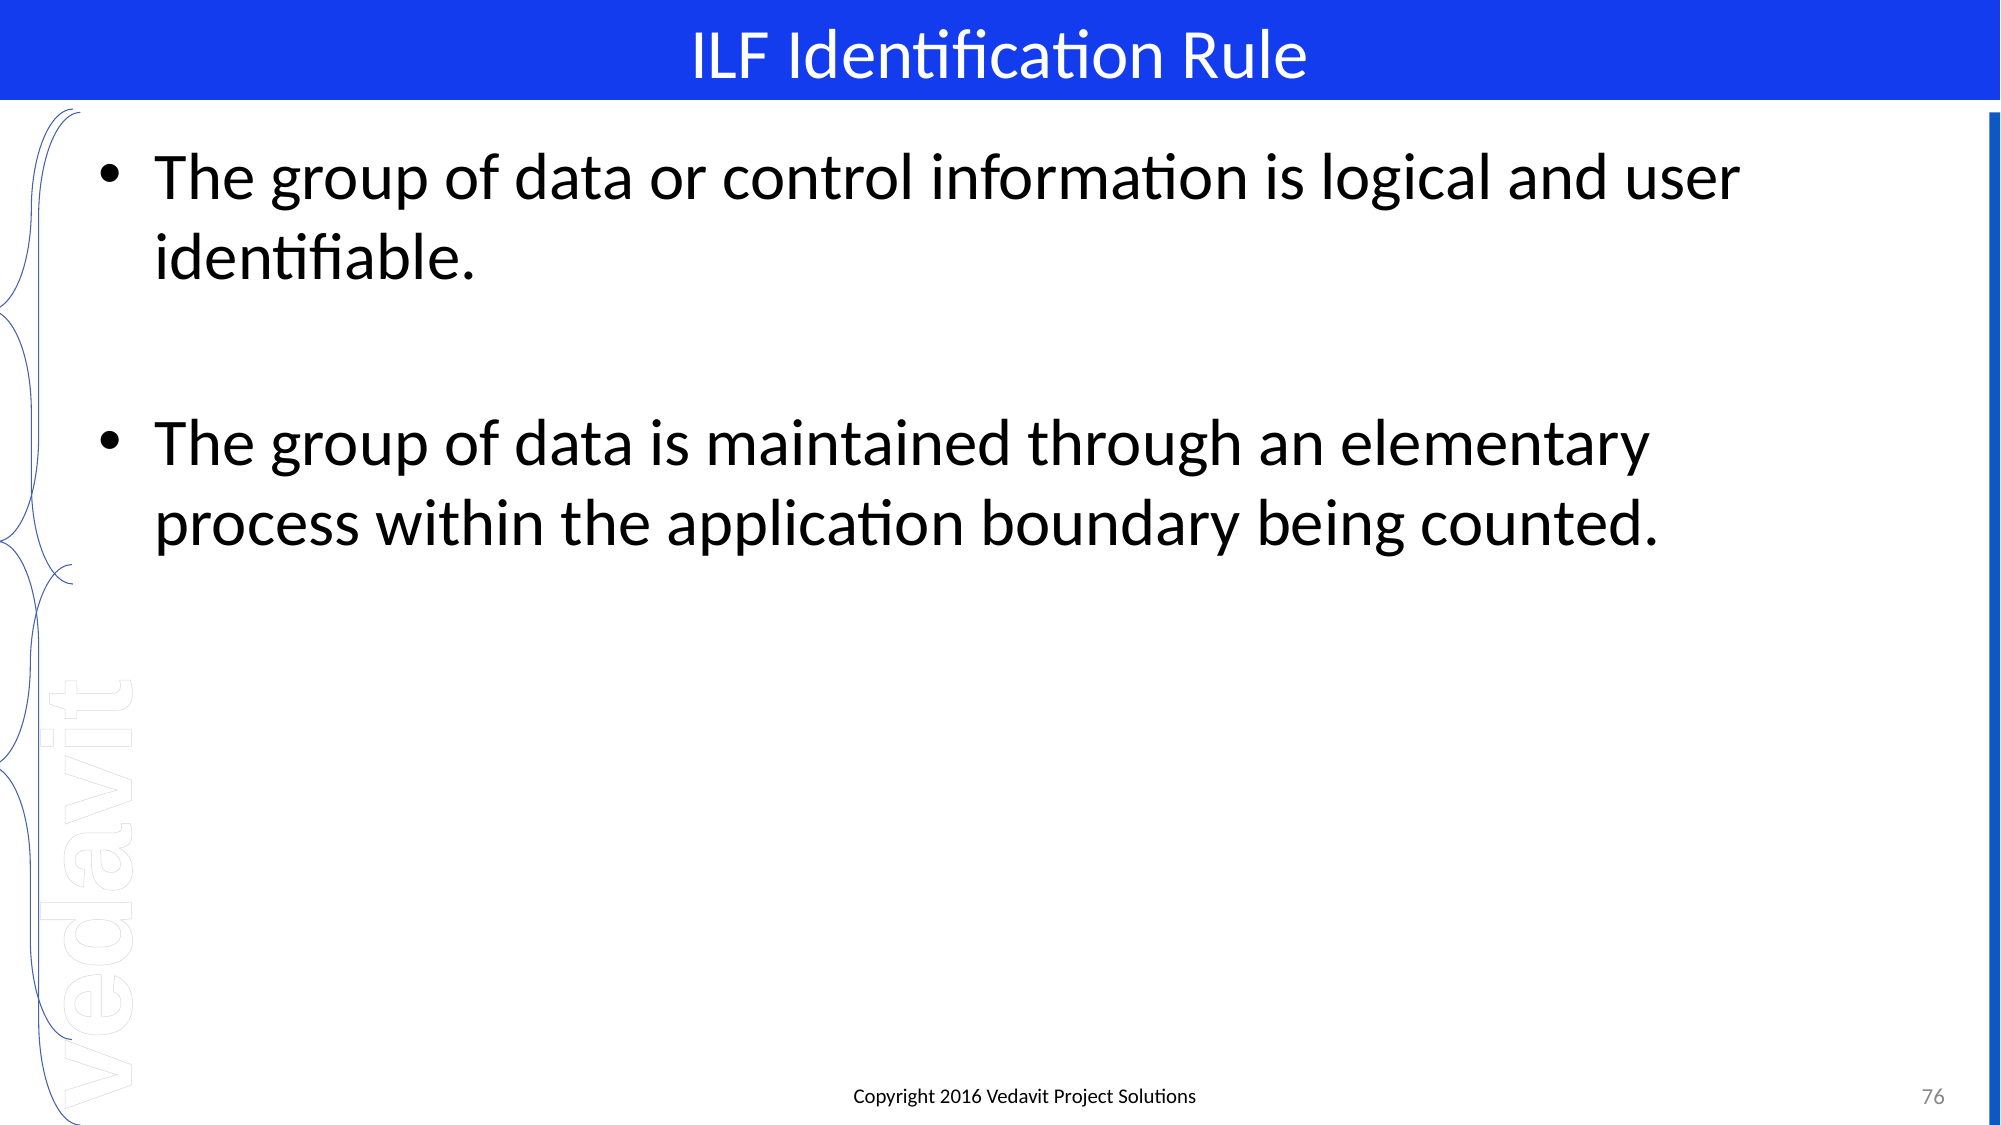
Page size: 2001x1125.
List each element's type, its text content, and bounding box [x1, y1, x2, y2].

list The group of data or control information is logical and user identifiable. The group of data is maintained through an elementary process within the application boundary being counted. [83, 125, 1884, 975]
slide_number 76 [1866, 1065, 2000, 1125]
title ILF Identification Rule [0, 0, 2000, 100]
